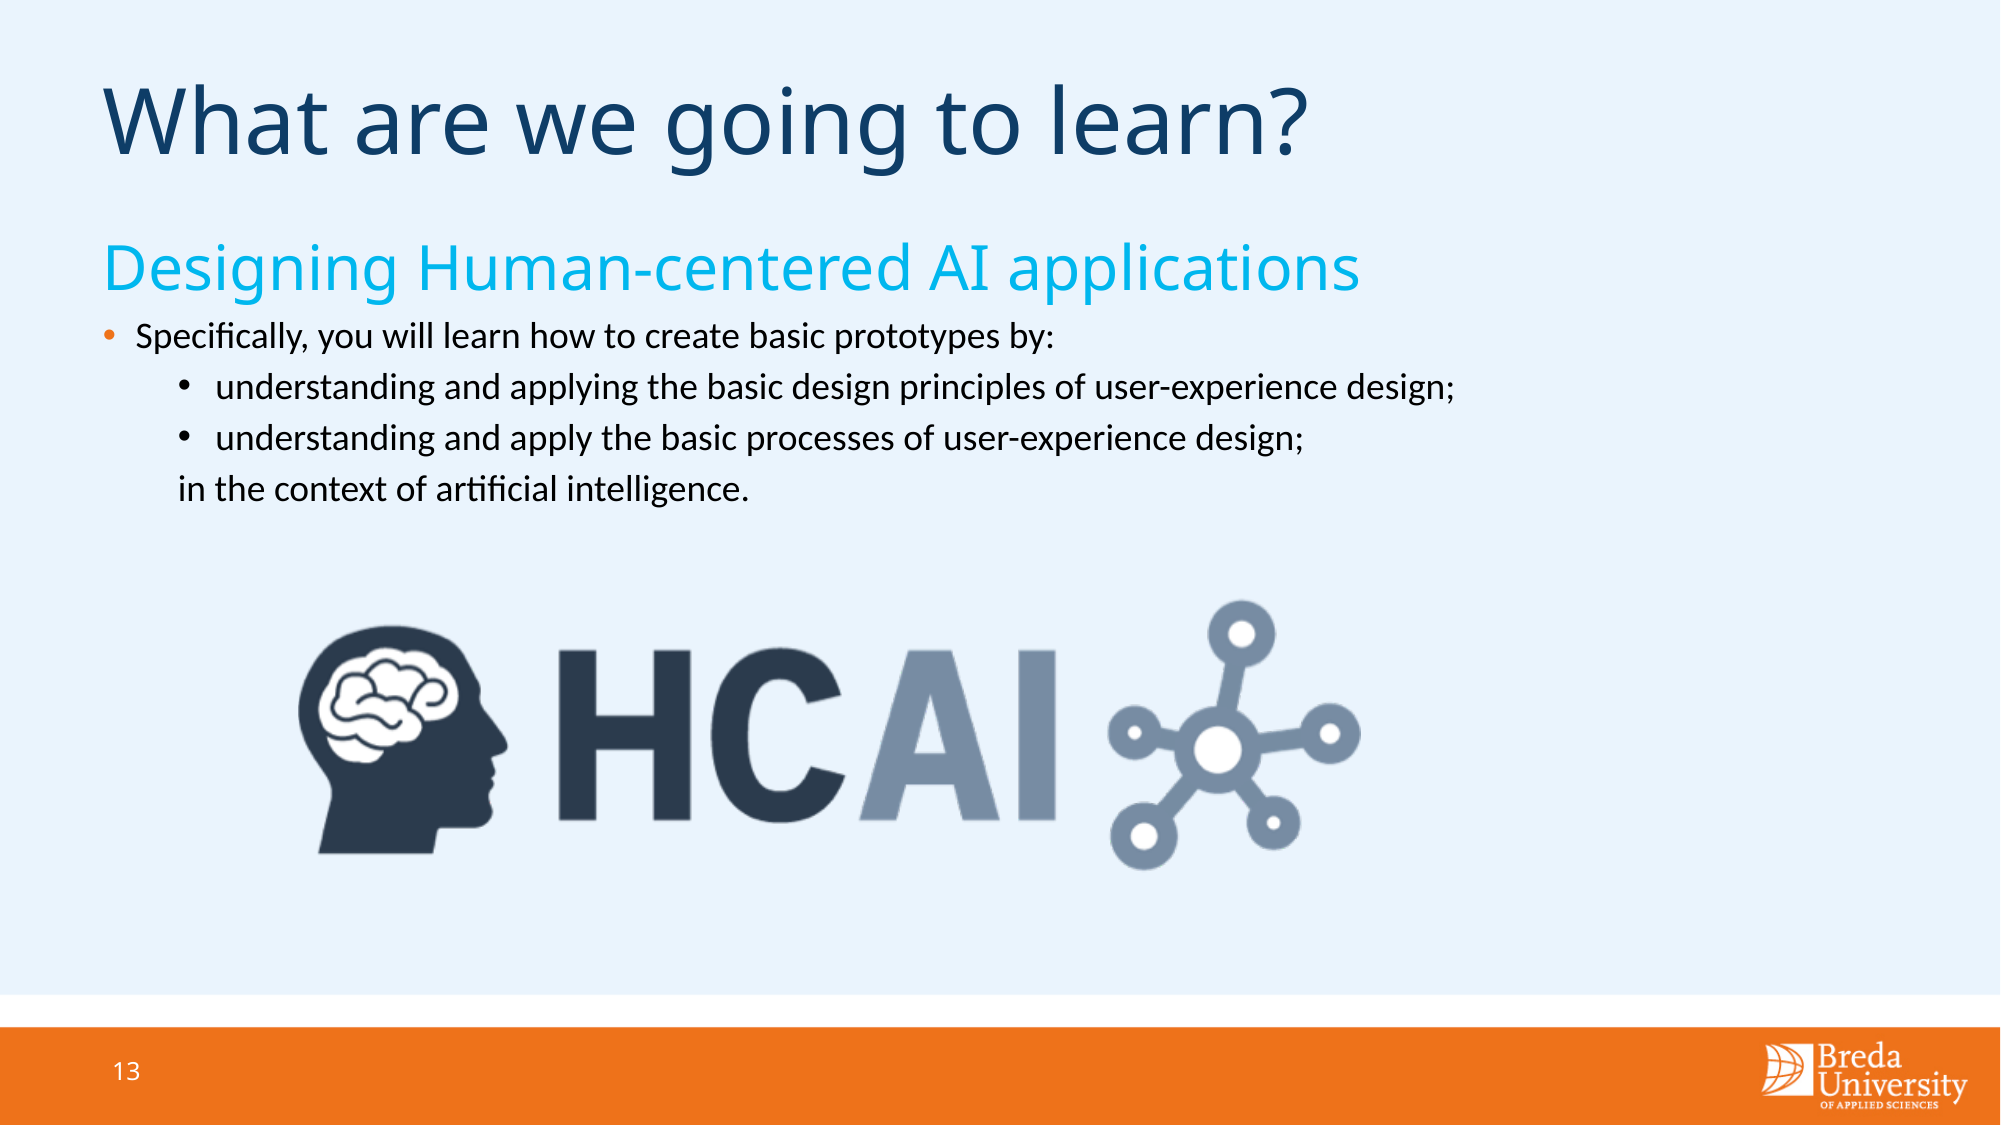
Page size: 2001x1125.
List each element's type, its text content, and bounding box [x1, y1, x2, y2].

slide_number 13 [97, 1042, 198, 1103]
title What are we going to learn? [88, 67, 1917, 210]
picture [0, 0, 2001, 1125]
list Specifically, you will learn how to create basic prototypes by: understanding and applying the basic design principles of user-experience design; understanding and apply the basic processes of user-experience design; in the context of artificial intelligence. [88, 308, 1917, 922]
list Designing Human-centered AI applications [88, 229, 1917, 307]
